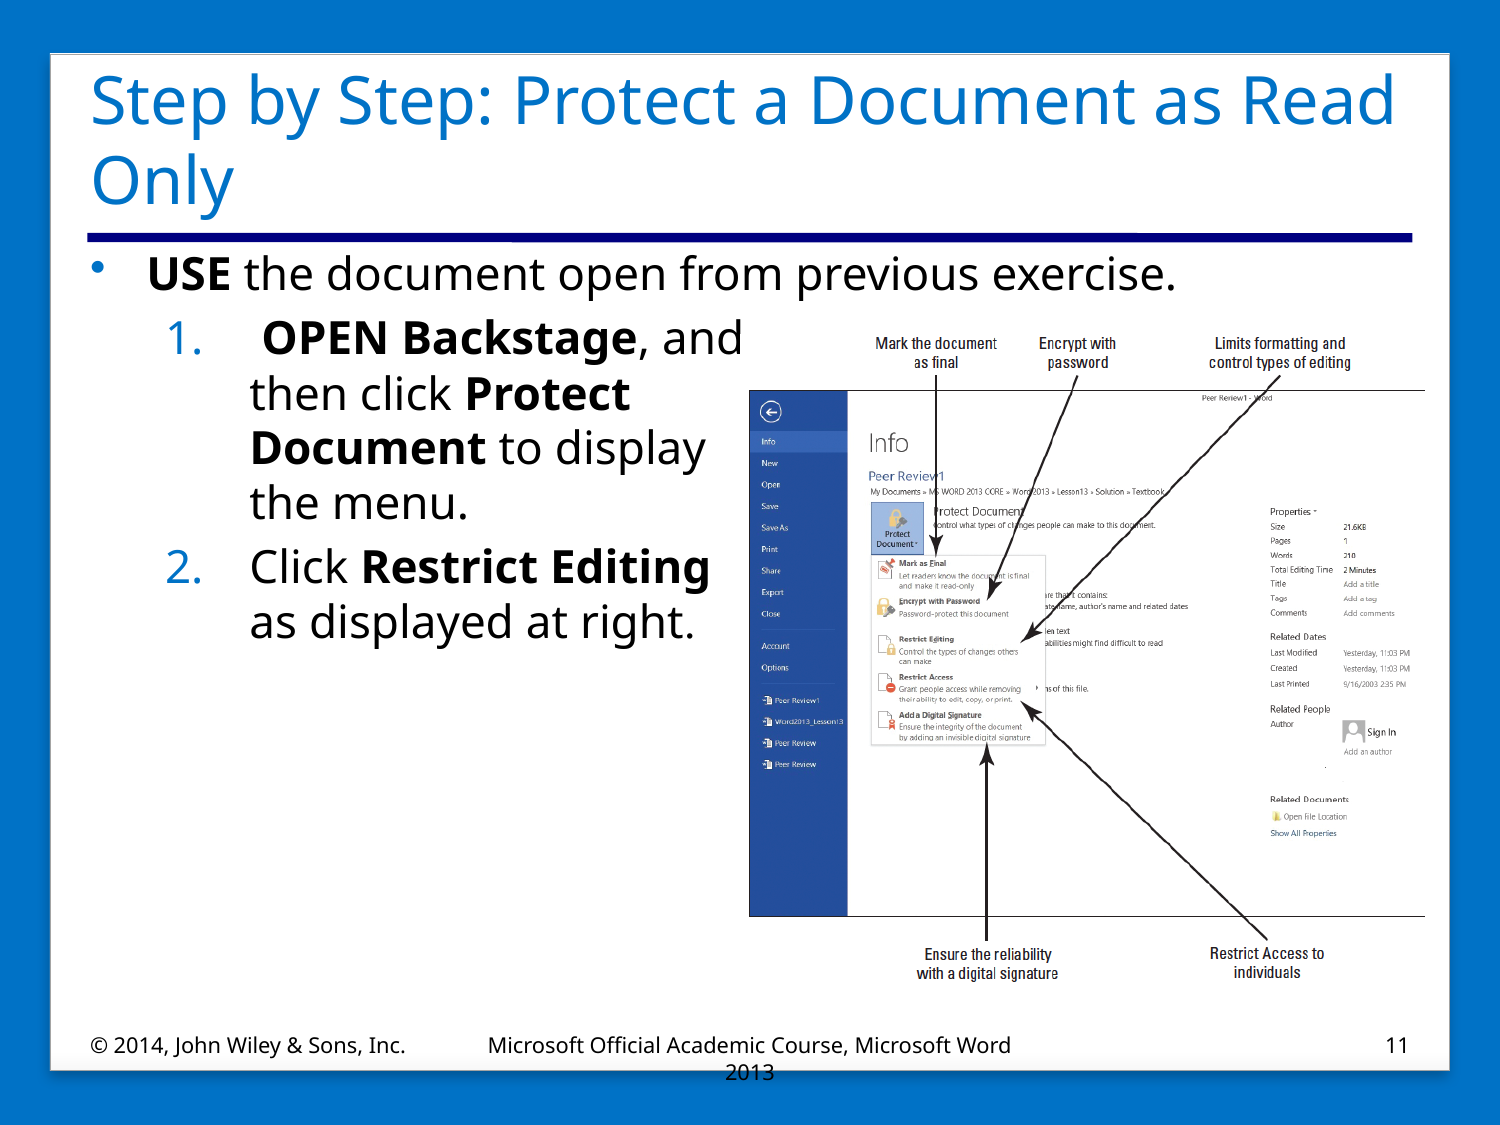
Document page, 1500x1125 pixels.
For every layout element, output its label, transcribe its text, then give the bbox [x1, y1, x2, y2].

list USE the document open from previous exercise. OPEN Backstage, and then click Protect Document to display the menu. Click Restrict Editing as displayed at right. [75, 237, 1425, 1063]
slide_number 11 [1074, 1024, 1426, 1103]
title Step by Step: Protect a Document as Read Only [74, 74, 1426, 226]
picture [739, 334, 1426, 985]
slide_number © 2014, John Wiley & Sons, Inc. [74, 1024, 426, 1103]
footer Microsoft Official Academic Course, Microsoft Word 2013 [449, 1024, 1051, 1103]
